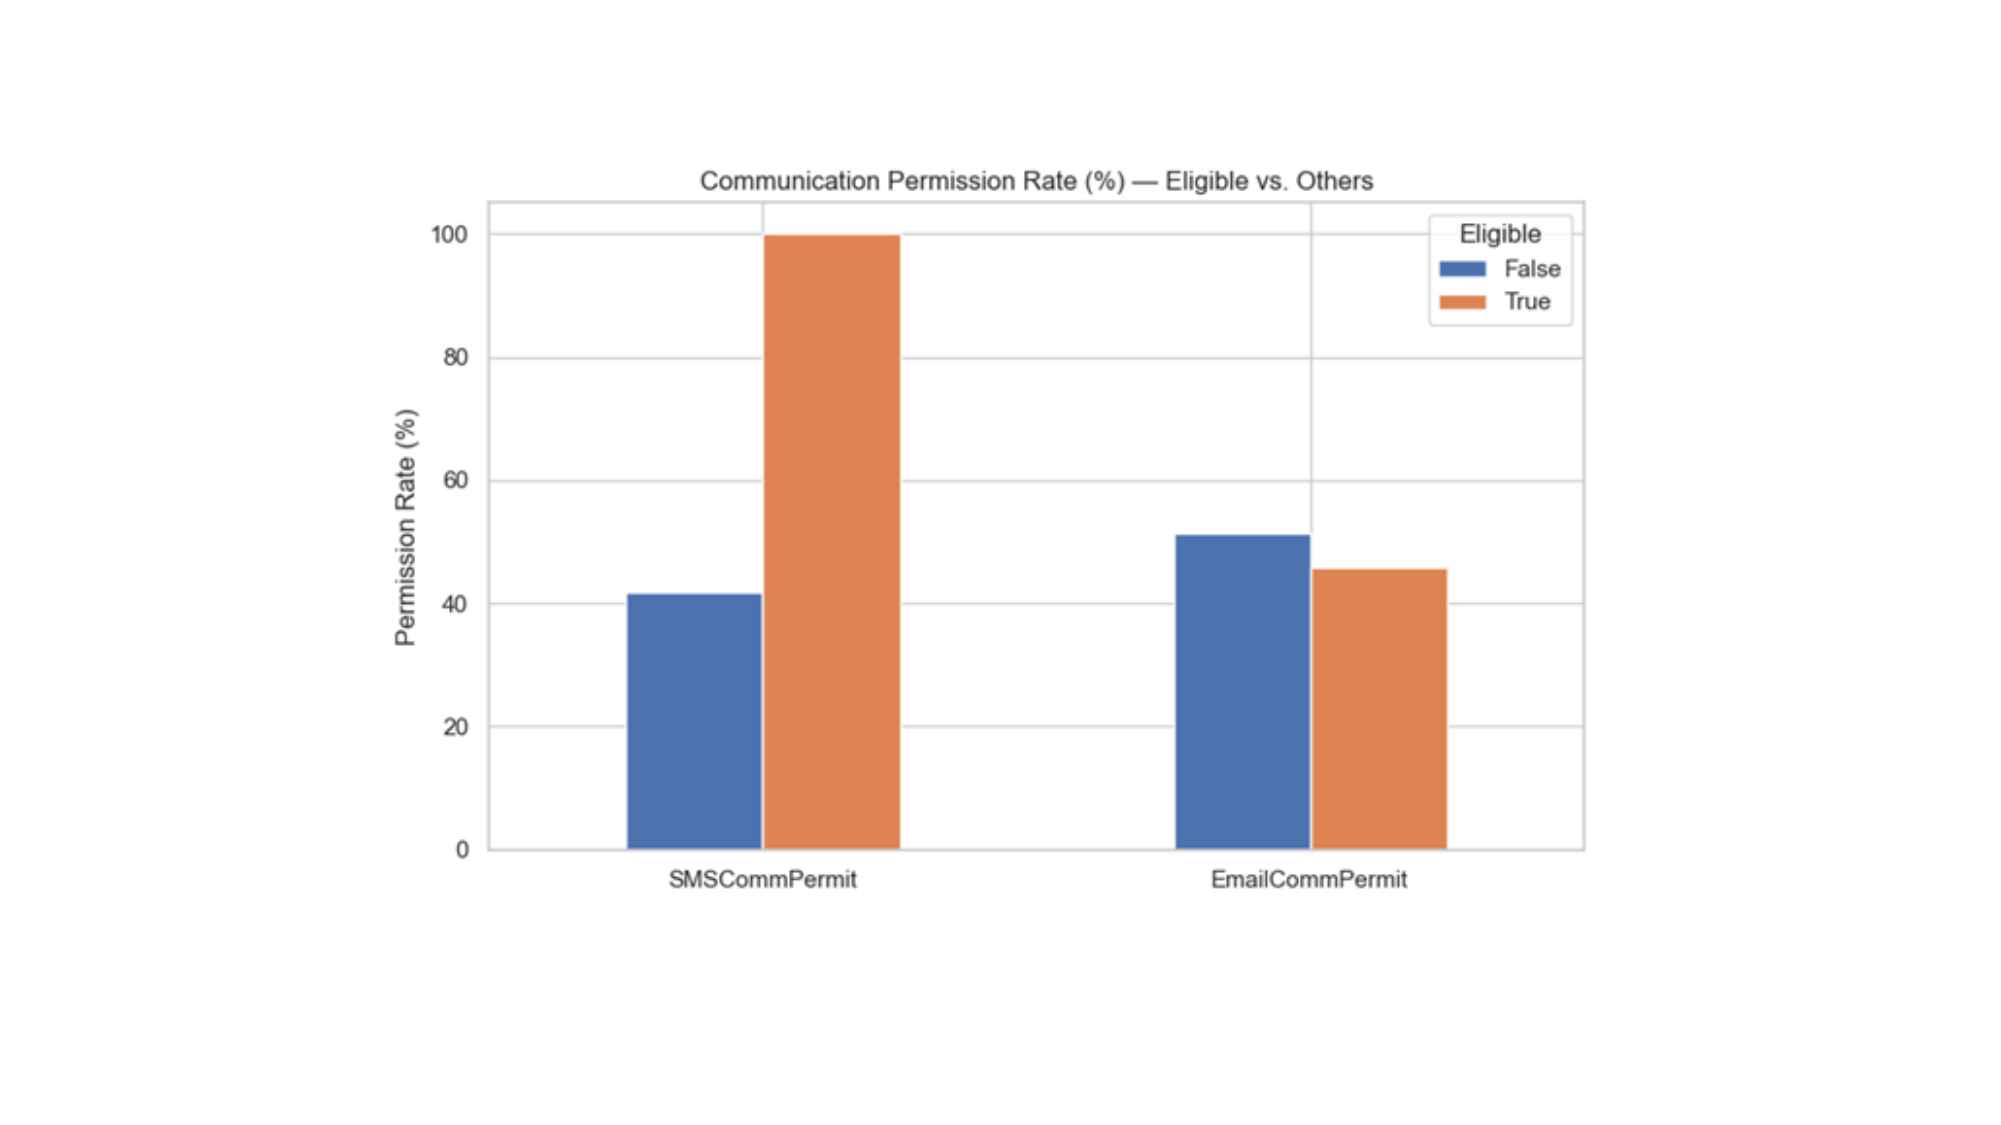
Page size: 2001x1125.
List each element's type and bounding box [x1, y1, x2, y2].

picture [382, 155, 1601, 908]
